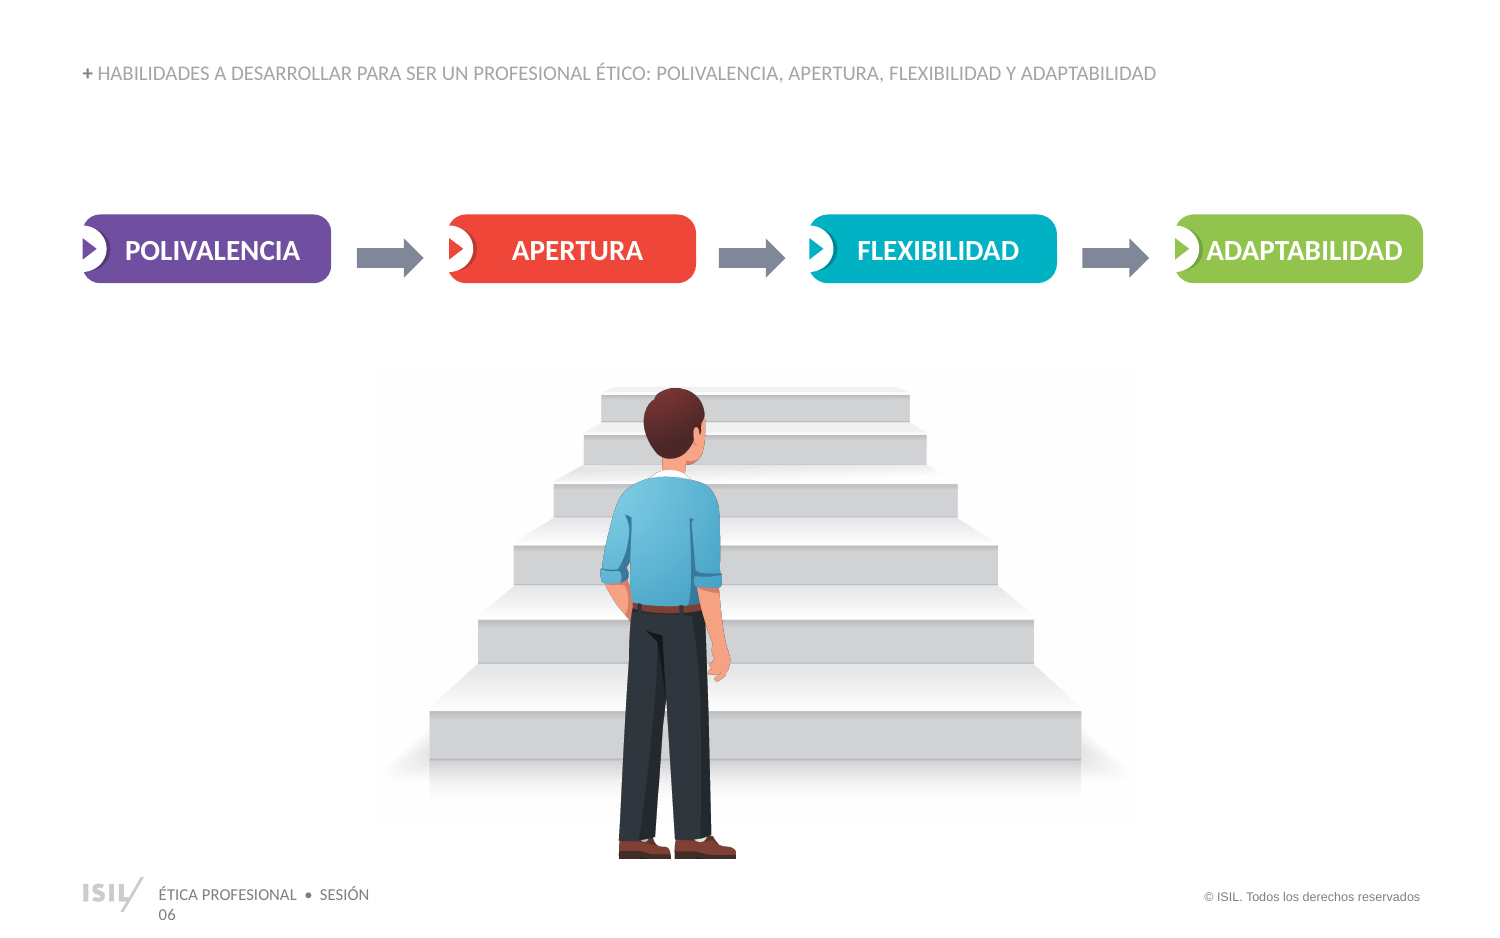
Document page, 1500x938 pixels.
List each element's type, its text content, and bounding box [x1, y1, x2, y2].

text_box POLIVALENCIA [85, 214, 332, 284]
text_box + HABILIDADES A DESARROLLAR PARA SER UN PROFESIONAL ÉTICO: POLIVALENCIA, APERTURA, FLEXIBILIDAD Y ADAPTABILIDAD [82, 62, 1203, 85]
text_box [784, 225, 838, 273]
text_box [356, 238, 418, 278]
text_box [1082, 238, 1144, 278]
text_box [1149, 225, 1204, 273]
text_box ADAPTABILIDAD [1177, 214, 1424, 284]
text_box FLEXIBILIDAD [811, 214, 1058, 284]
picture [376, 365, 1135, 859]
text_box APERTURA [450, 214, 697, 284]
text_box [423, 225, 478, 273]
text_box [718, 238, 779, 278]
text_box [57, 225, 111, 273]
